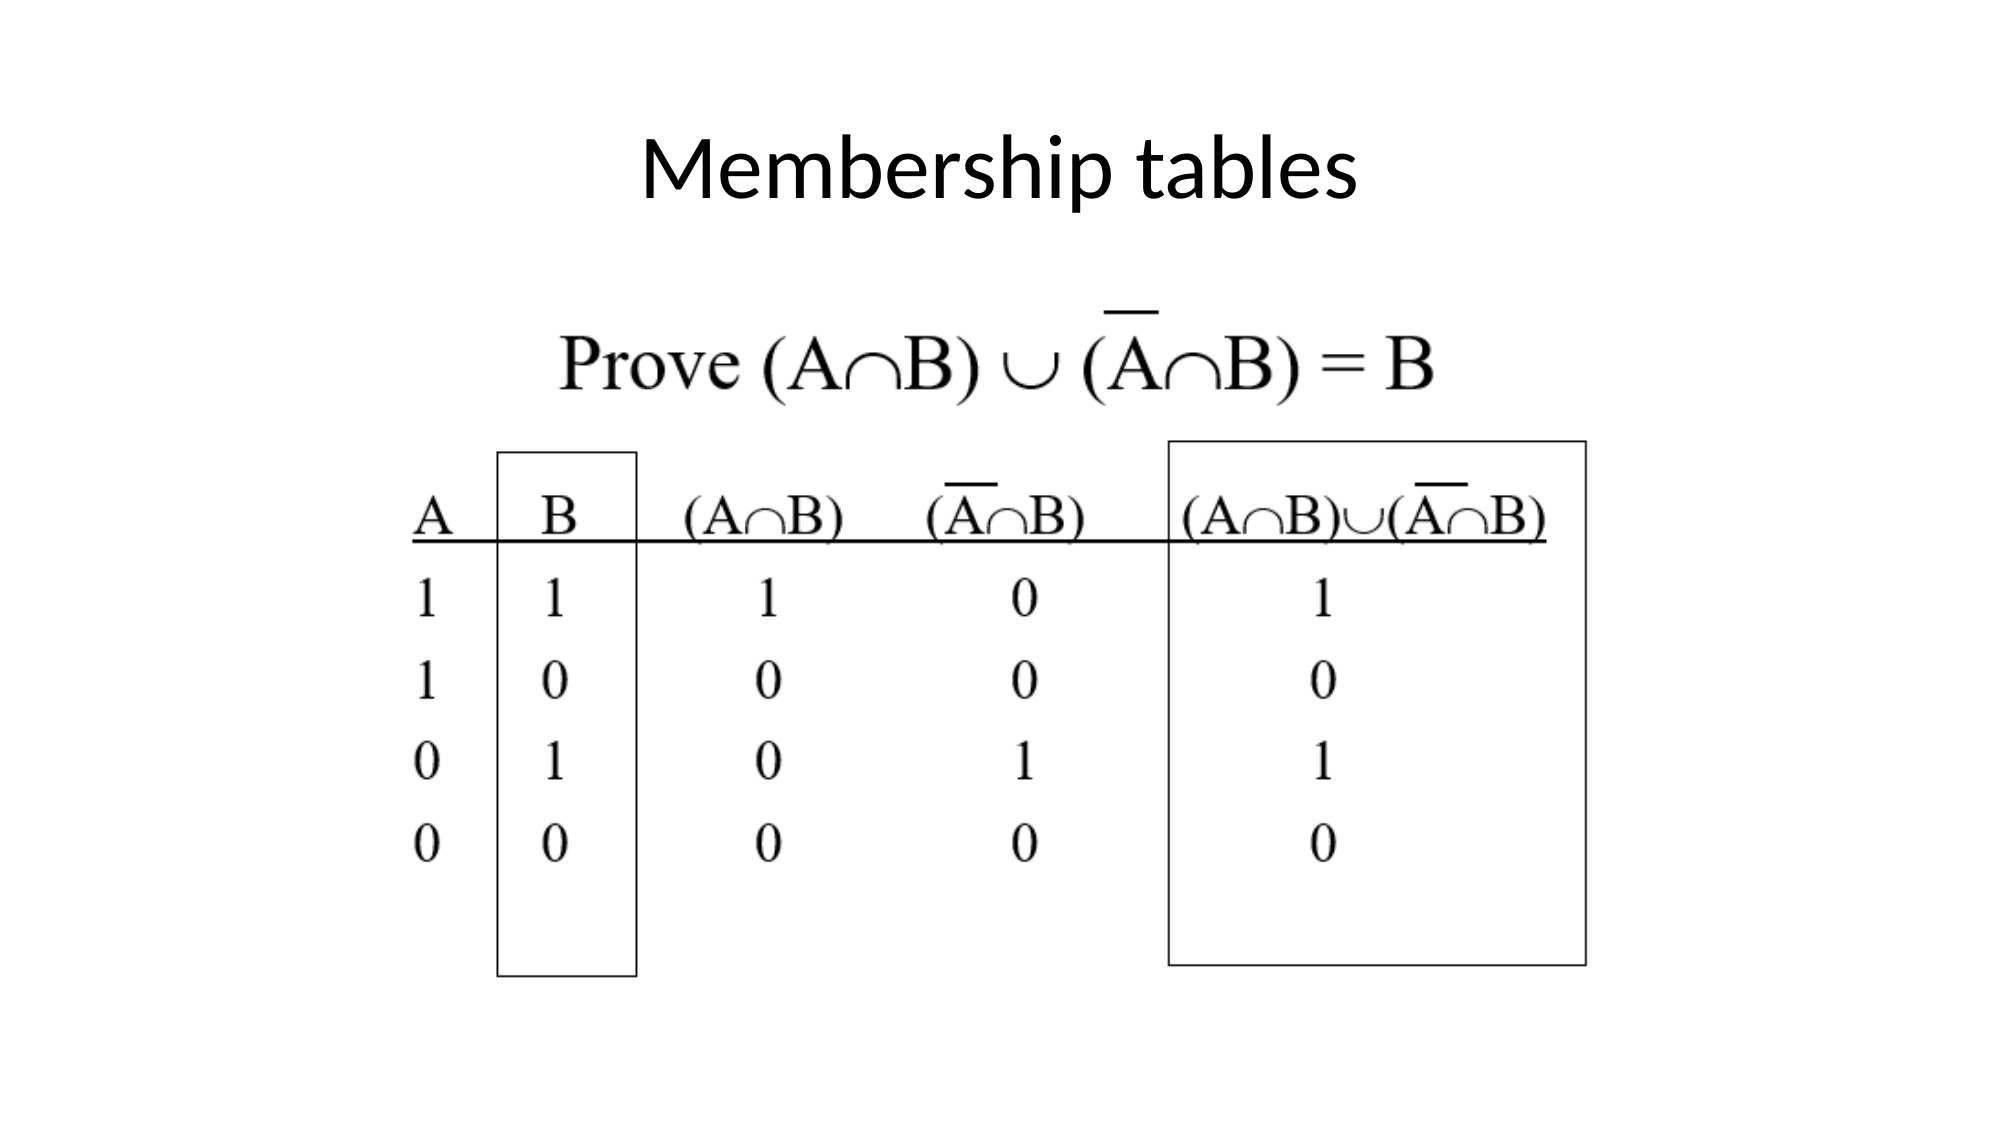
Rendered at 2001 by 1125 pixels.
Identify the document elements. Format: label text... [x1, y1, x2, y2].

picture [378, 287, 1622, 1060]
text_box Membership tables [417, 99, 1583, 225]
